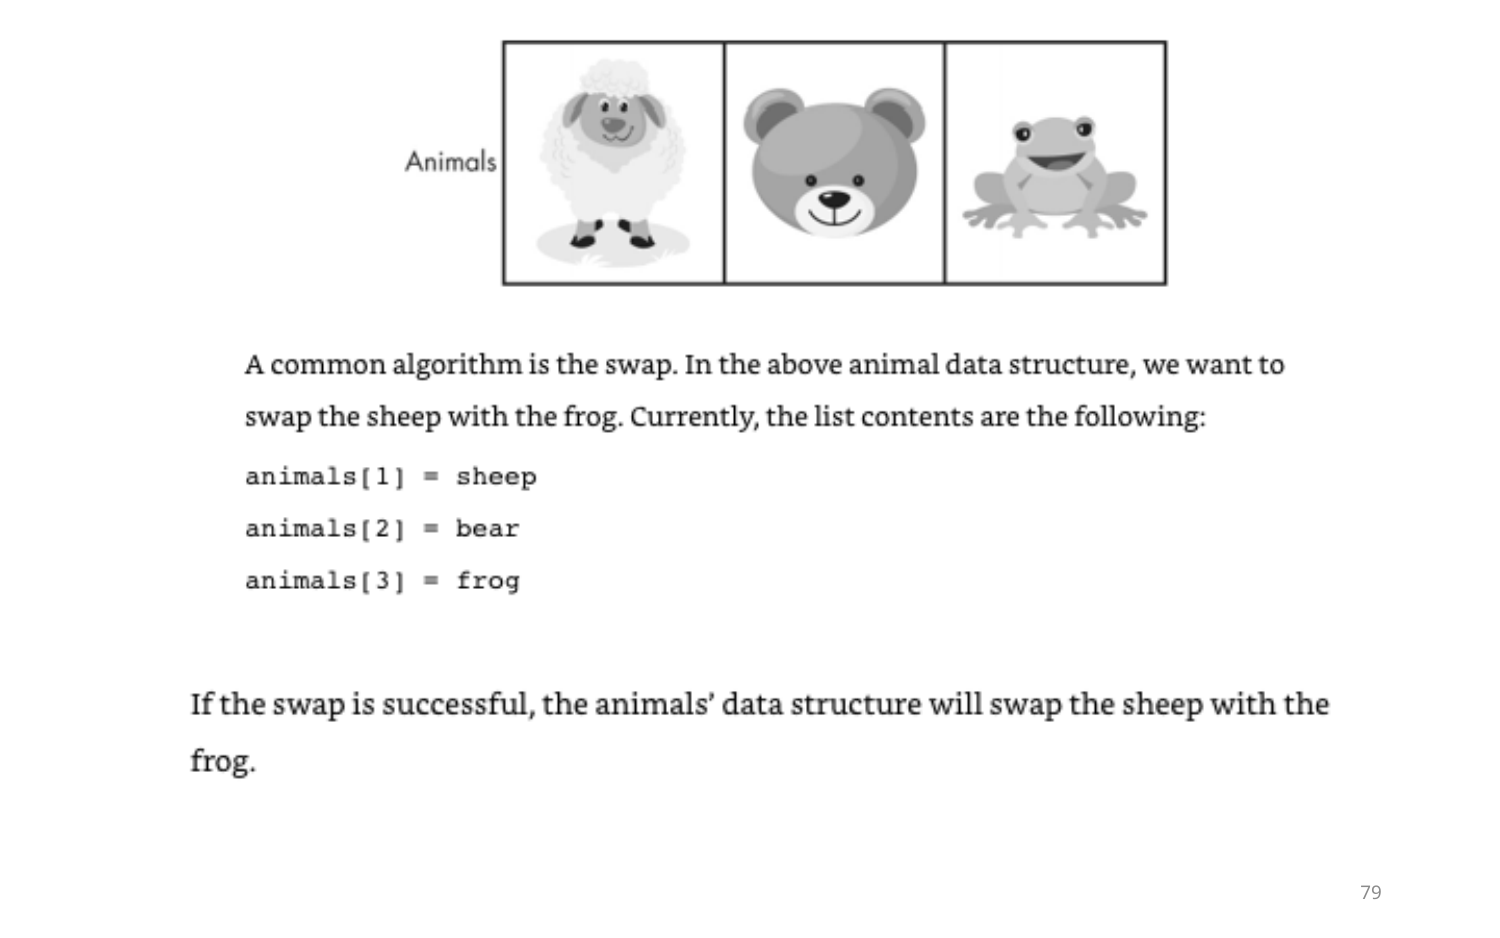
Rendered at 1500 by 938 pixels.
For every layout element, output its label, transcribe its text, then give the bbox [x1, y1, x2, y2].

slide_number 79 [1059, 868, 1397, 919]
picture [193, 18, 1350, 614]
picture [148, 649, 1376, 822]
